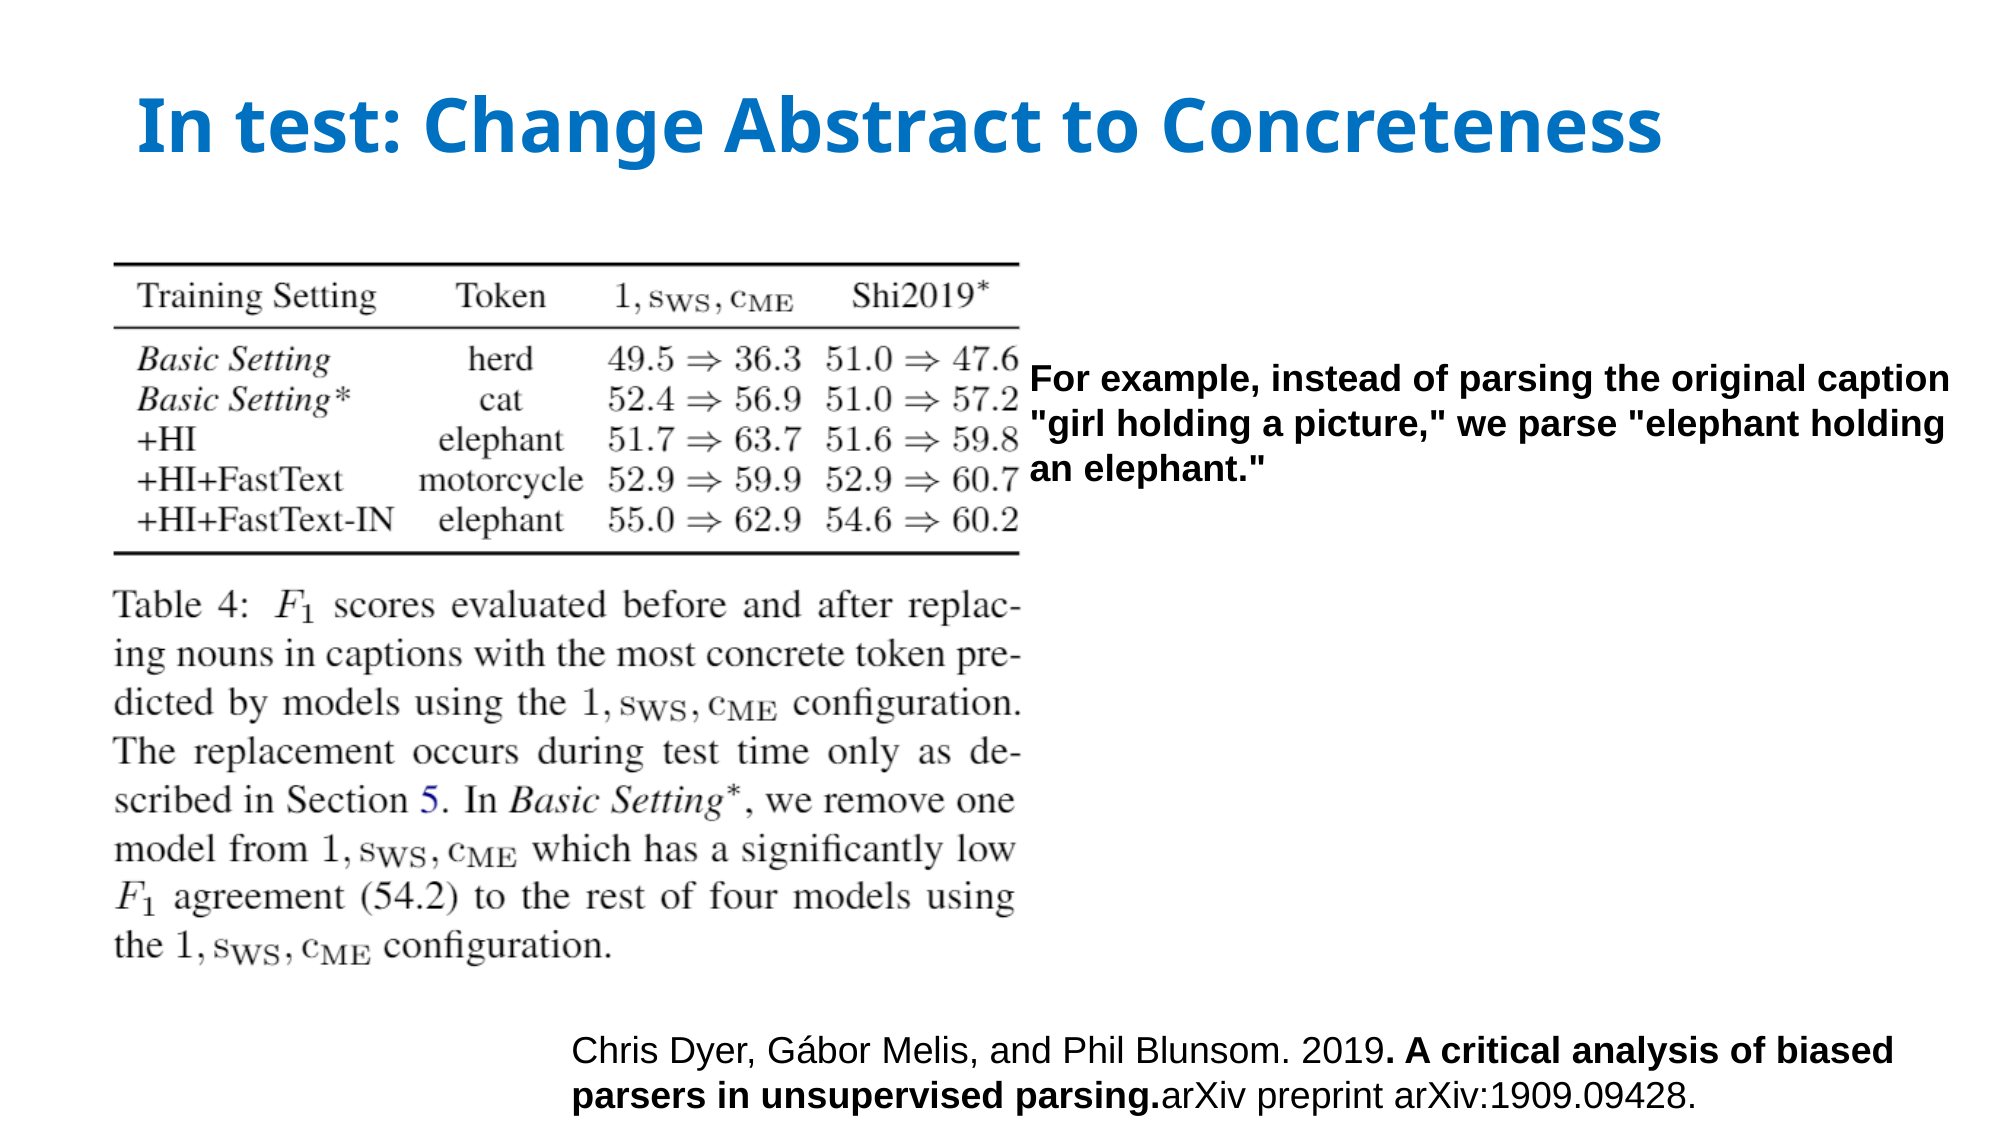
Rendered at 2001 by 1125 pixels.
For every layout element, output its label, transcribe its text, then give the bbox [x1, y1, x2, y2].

title In test: Change Abstract to Concreteness [122, 19, 1847, 238]
picture [92, 237, 1066, 972]
text_box For example, instead of parsing the original caption "girl holding a picture," we parse "elephant holding an elephant." [1066, 346, 2000, 497]
text_box Chris Dyer, Gábor Melis, and Phil Blunsom. 2019. A critical analysis of biased parsers in unsupervised parsing.arXiv preprint arXiv:1909.09428. [556, 1018, 2000, 1124]
